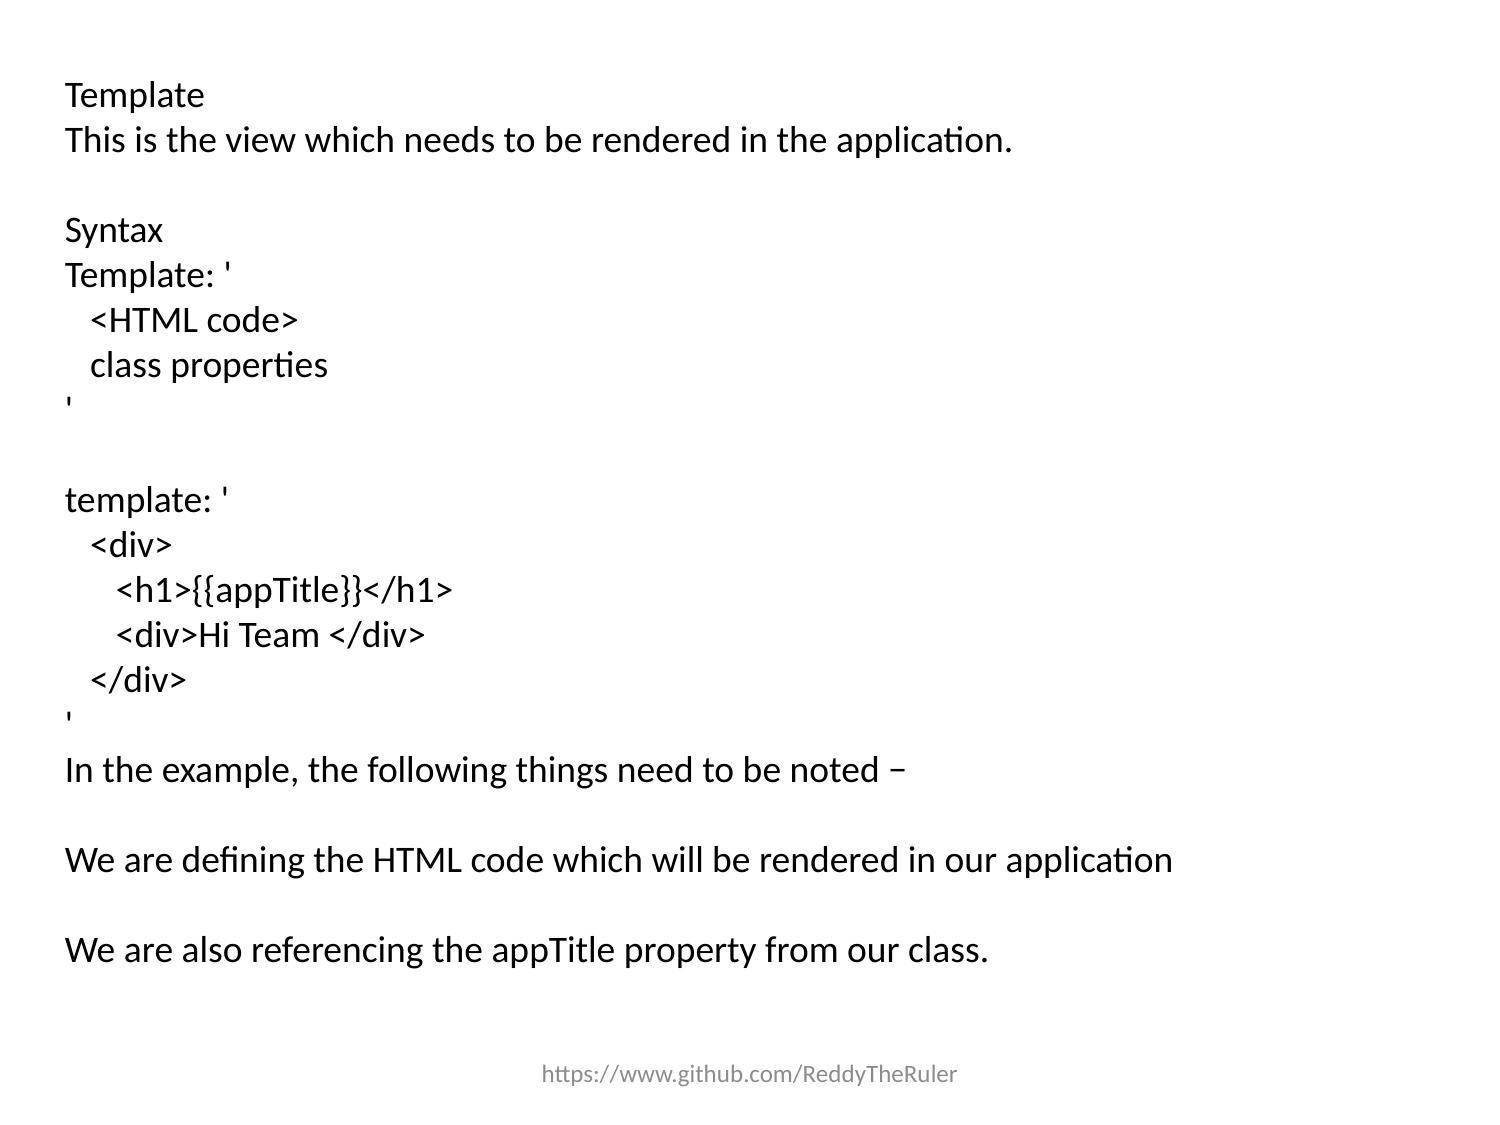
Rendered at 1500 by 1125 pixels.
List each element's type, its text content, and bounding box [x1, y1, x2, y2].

footer https://www.github.com/ReddyTheRuler [512, 1042, 988, 1103]
text_box Template This is the view which needs to be rendered in the application. Syntax Template: ' <HTML code> class properties ' template: ' <div> <h1>{{appTitle}}</h1> <div>Hi Team </div> </div> ' In the example, the following things need to be noted − We are defining the HTML code which will be rendered in our application We are also referencing the appTitle property from our class. [50, 62, 1425, 1023]
